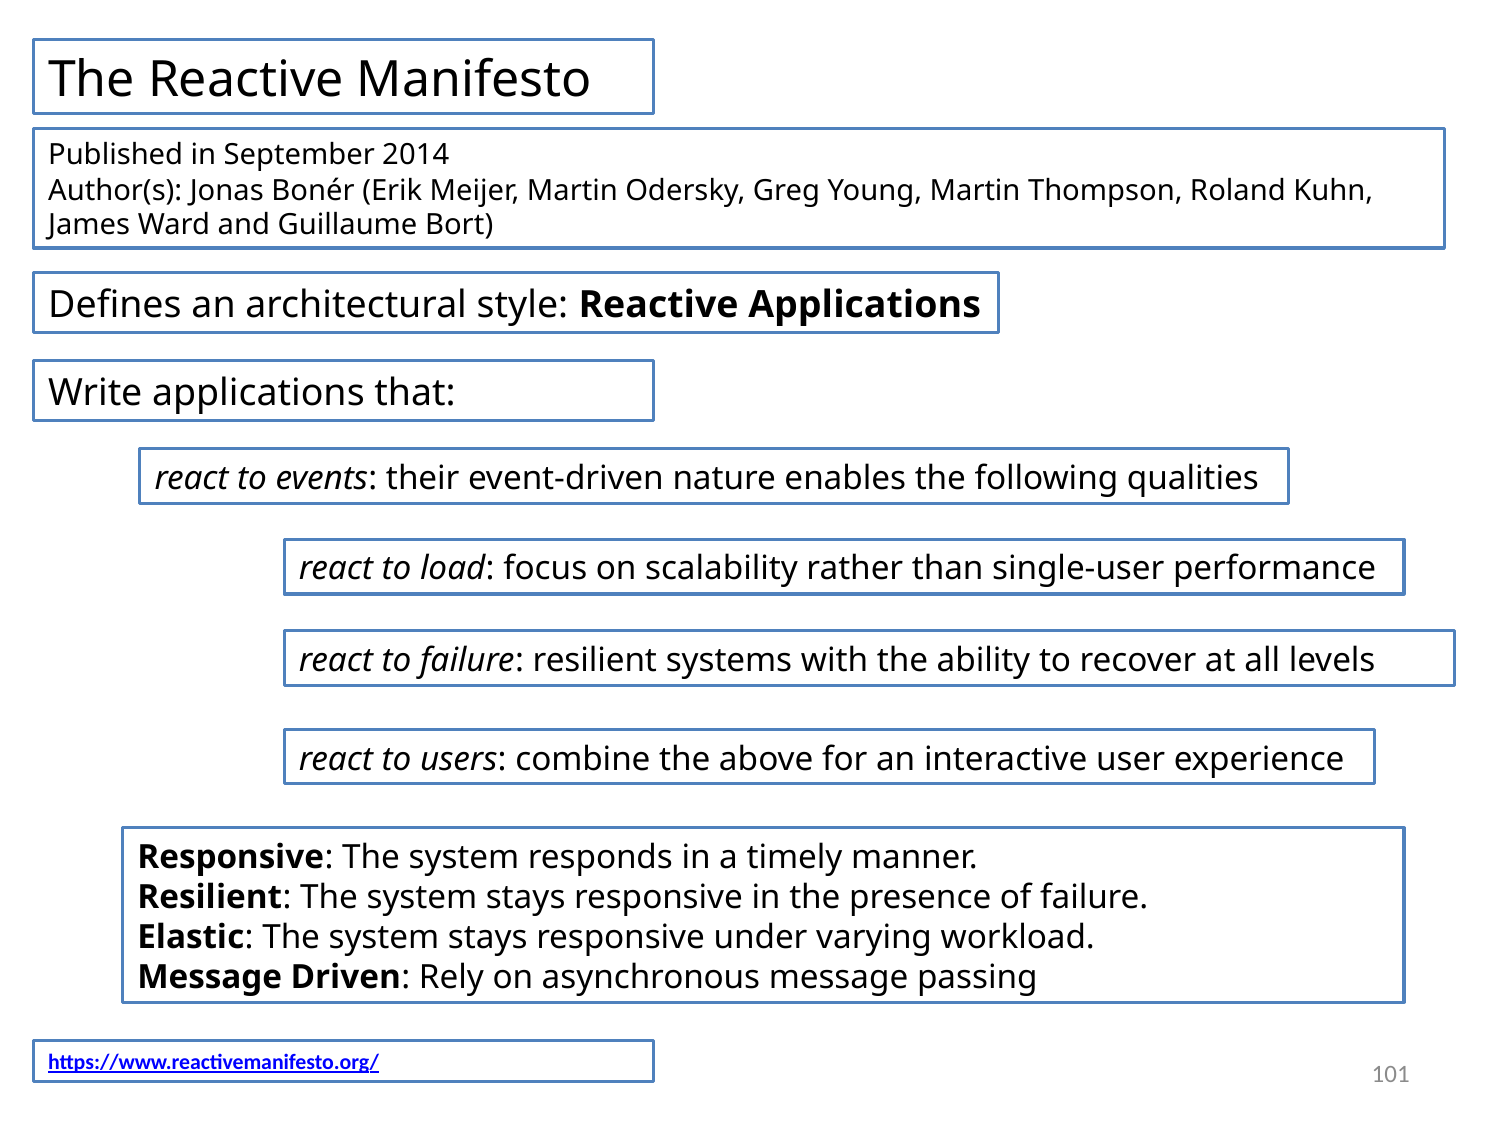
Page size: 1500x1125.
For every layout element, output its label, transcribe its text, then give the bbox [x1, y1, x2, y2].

text_box Published in September 2014 Author(s): Jonas Bonér (Erik Meijer, Martin Odersky, Greg Young, Martin Thompson, Roland Kuhn, James Ward and Guillaume Bort) [33, 128, 1445, 248]
text_box The Reactive Manifesto [33, 39, 654, 114]
slide_number 101 [1074, 1042, 1425, 1103]
text_box Write applications that: [33, 360, 654, 421]
text_box react to users: combine the above for an interactive user experience [284, 729, 1375, 784]
text_box Defines an architectural style: Reactive Applications [33, 272, 999, 333]
text_box Responsive: The system responds in a timely manner. Resilient: The system stays responsive in the presence of failure. Elastic: The system stays responsive under varying workload. Message Driven: Rely on asynchronous message passing [122, 827, 1405, 1003]
text_box react to events: their event-driven nature enables the following qualities [139, 448, 1289, 504]
text_box react to failure: resilient systems with the ability to recover at all levels [284, 630, 1455, 686]
text_box https://www.reactivemanifesto.org/ [33, 1040, 654, 1082]
text_box react to load: focus on scalability rather than single-user performance [284, 539, 1405, 594]
